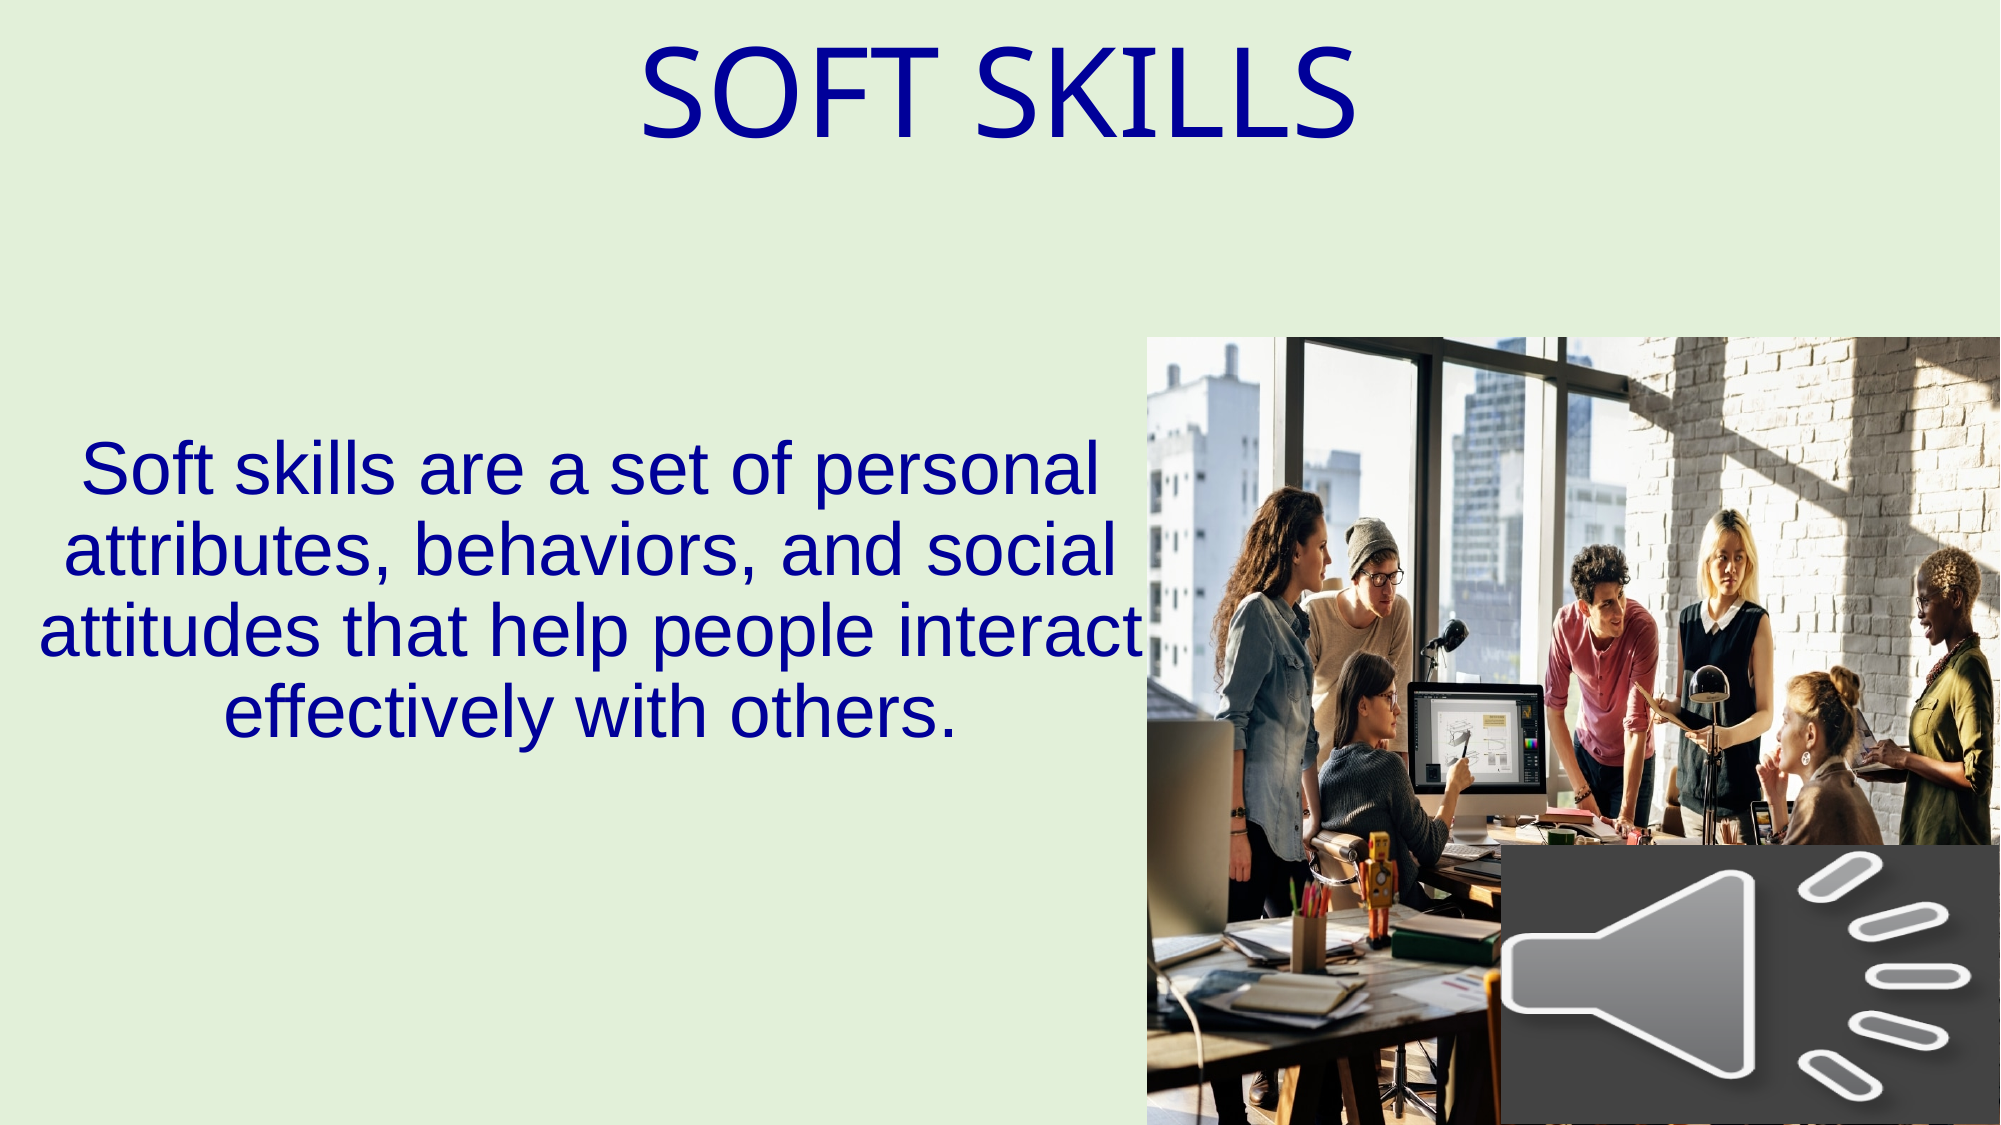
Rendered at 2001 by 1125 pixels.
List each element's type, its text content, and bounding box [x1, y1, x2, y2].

title SOFT SKILLS [249, 0, 1750, 172]
subtitle Soft skills are a set of personal attributes, behaviors, and social attitudes that help people interact effectively with others. [0, 422, 1147, 863]
picture [1147, 336, 2000, 1125]
